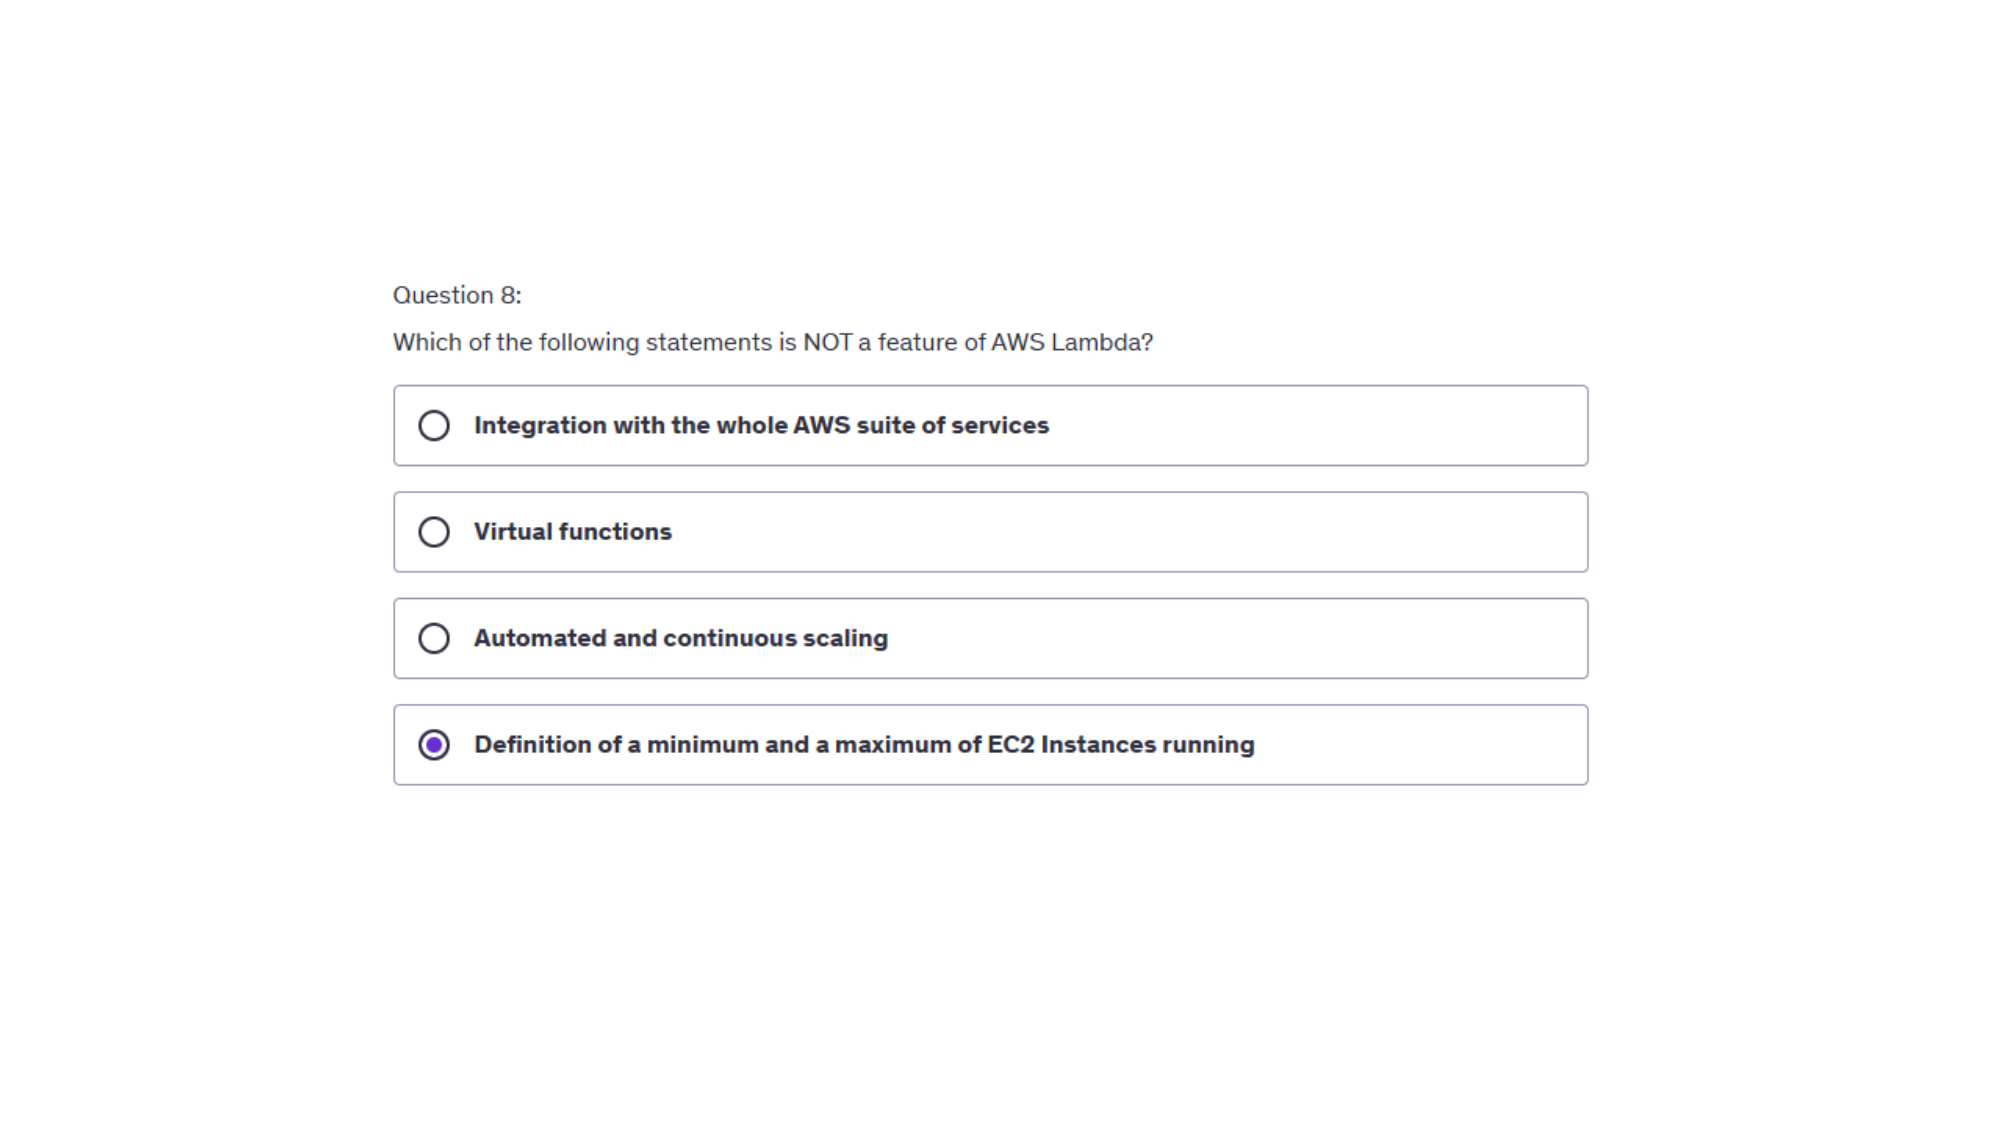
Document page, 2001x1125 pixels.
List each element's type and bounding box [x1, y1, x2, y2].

picture [303, 238, 1697, 886]
